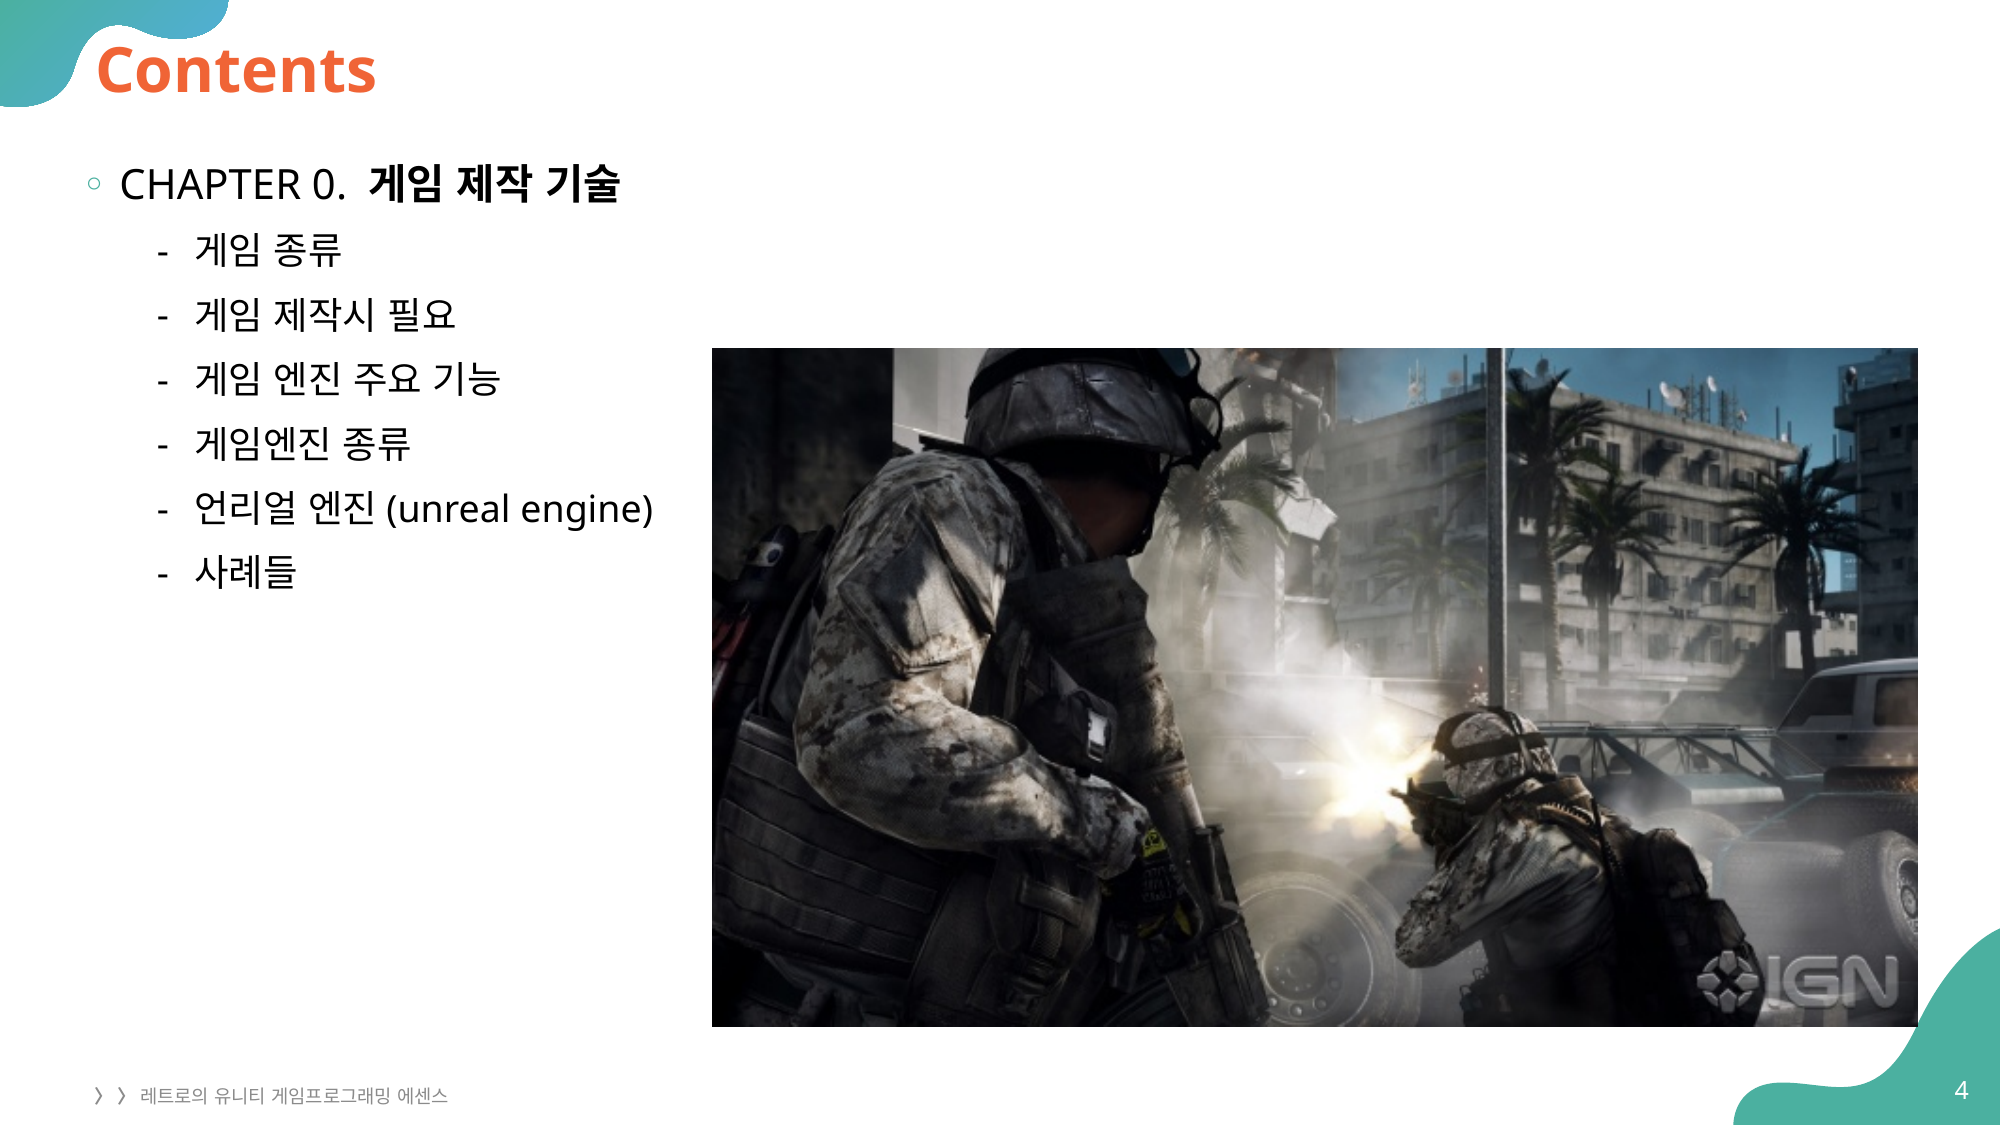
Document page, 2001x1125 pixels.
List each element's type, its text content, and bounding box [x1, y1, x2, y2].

footer 〉 〉 레트로의 유니티 게임프로그래밍 에센스 [79, 1078, 755, 1114]
slide_number 4 [1917, 1061, 1984, 1122]
text_box [127, 312, 1970, 1104]
title Contents [79, 17, 1931, 128]
list CHAPTER 0. 게임 제작 기술 게임 종류 게임 제작시 필요 게임 엔진 주요 기능 게임엔진 종류 언리얼 엔진(unreal engine) 사례들 [66, 125, 1918, 992]
picture [712, 348, 1918, 1027]
